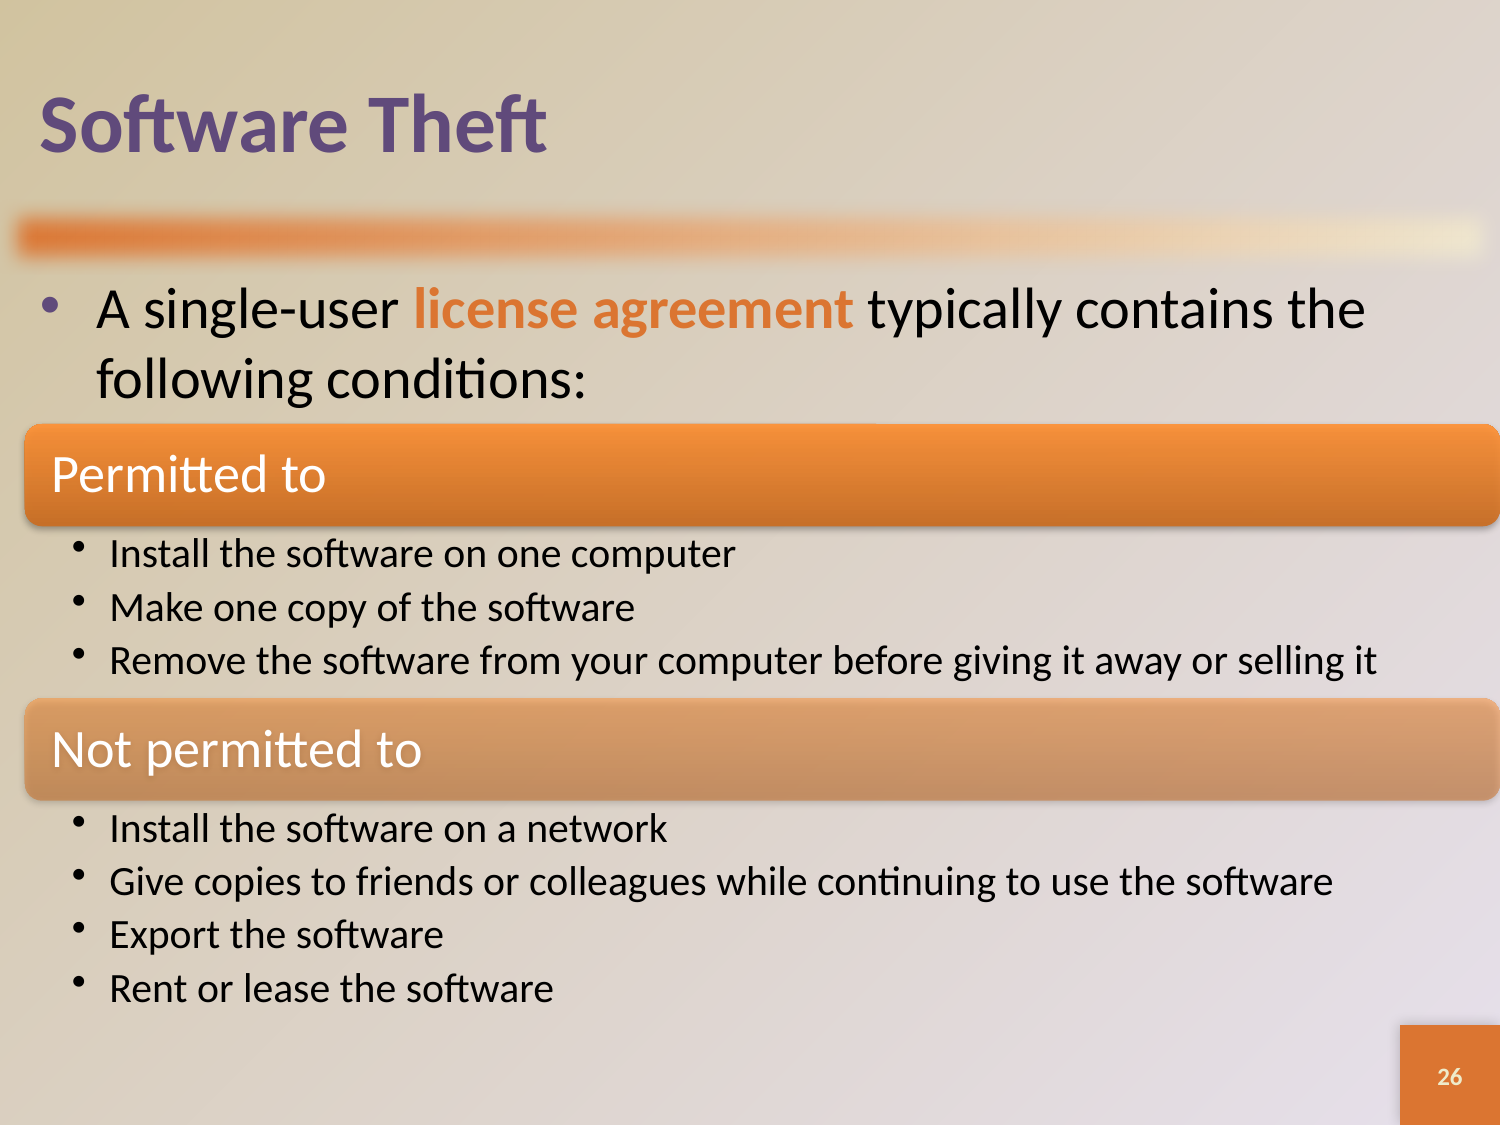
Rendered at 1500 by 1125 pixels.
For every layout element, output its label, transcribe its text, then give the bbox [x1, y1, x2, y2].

list A single-user license agreement typically contains the following conditions: [24, 262, 1475, 411]
title Software Theft [24, 24, 1475, 213]
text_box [24, 412, 1500, 1038]
slide_number 26 [1400, 1045, 1500, 1125]
